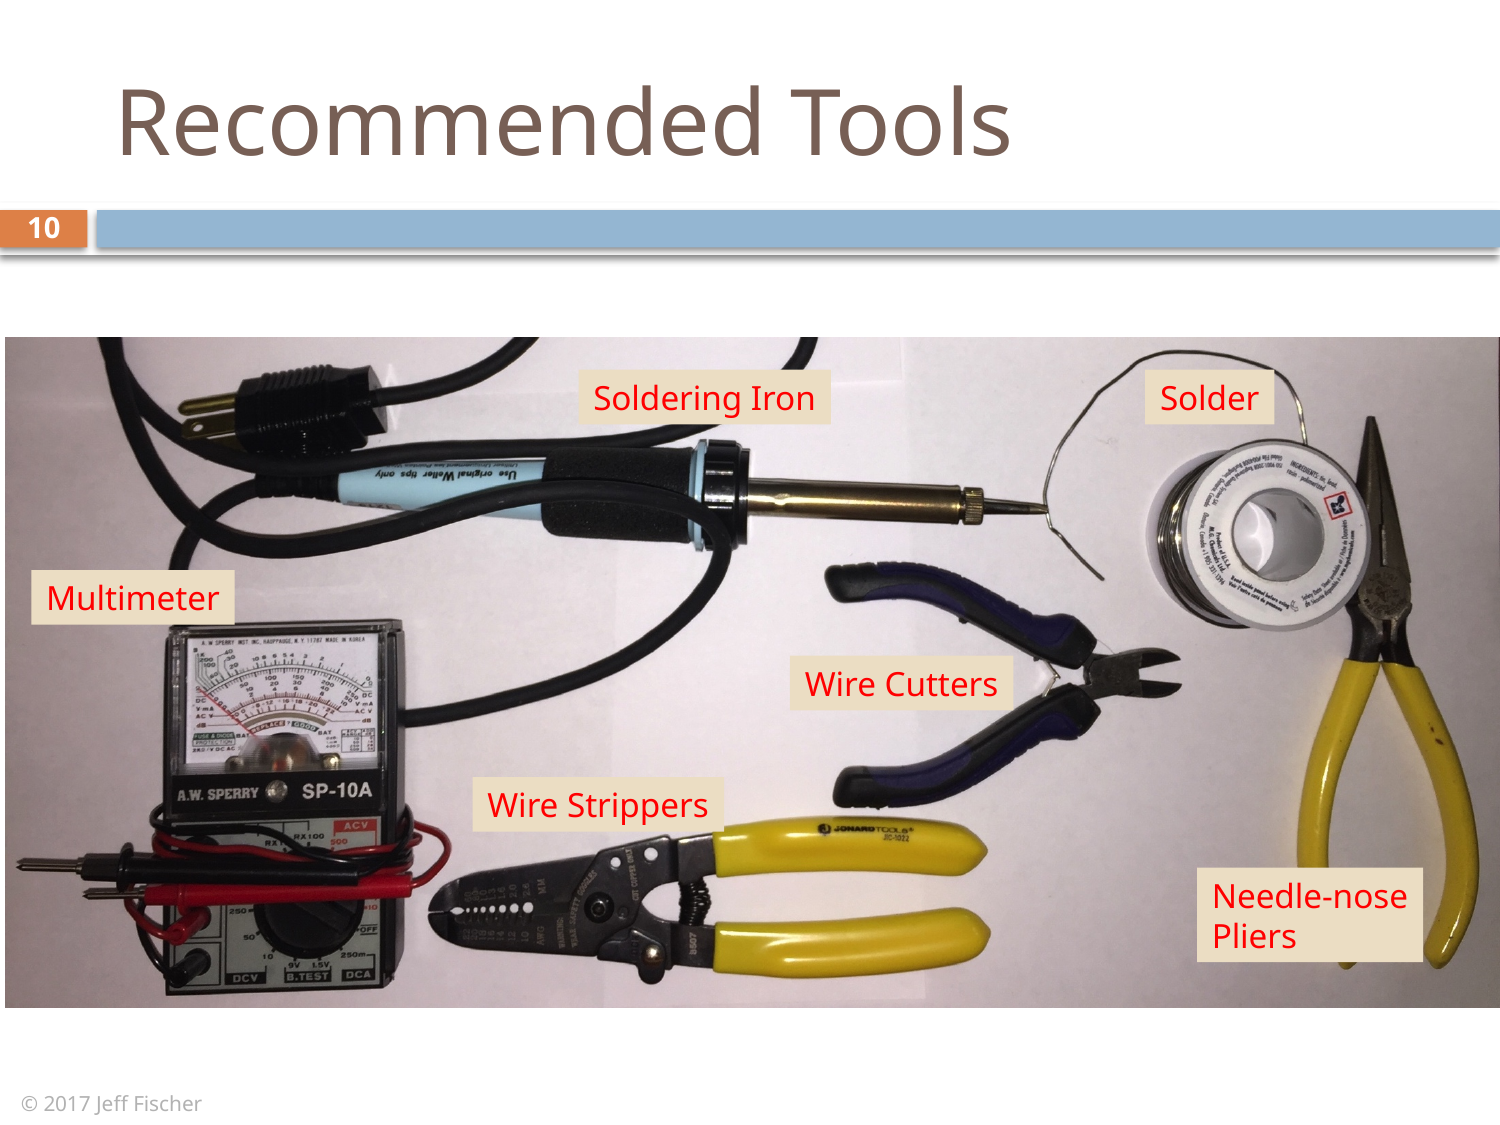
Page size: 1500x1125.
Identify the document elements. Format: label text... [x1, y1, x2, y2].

title Recommended Tools [99, 37, 1438, 200]
footer © 2017 Jeff Fischer [5, 1084, 677, 1125]
picture [5, 337, 1500, 1009]
slide_number 10 [0, 208, 88, 249]
